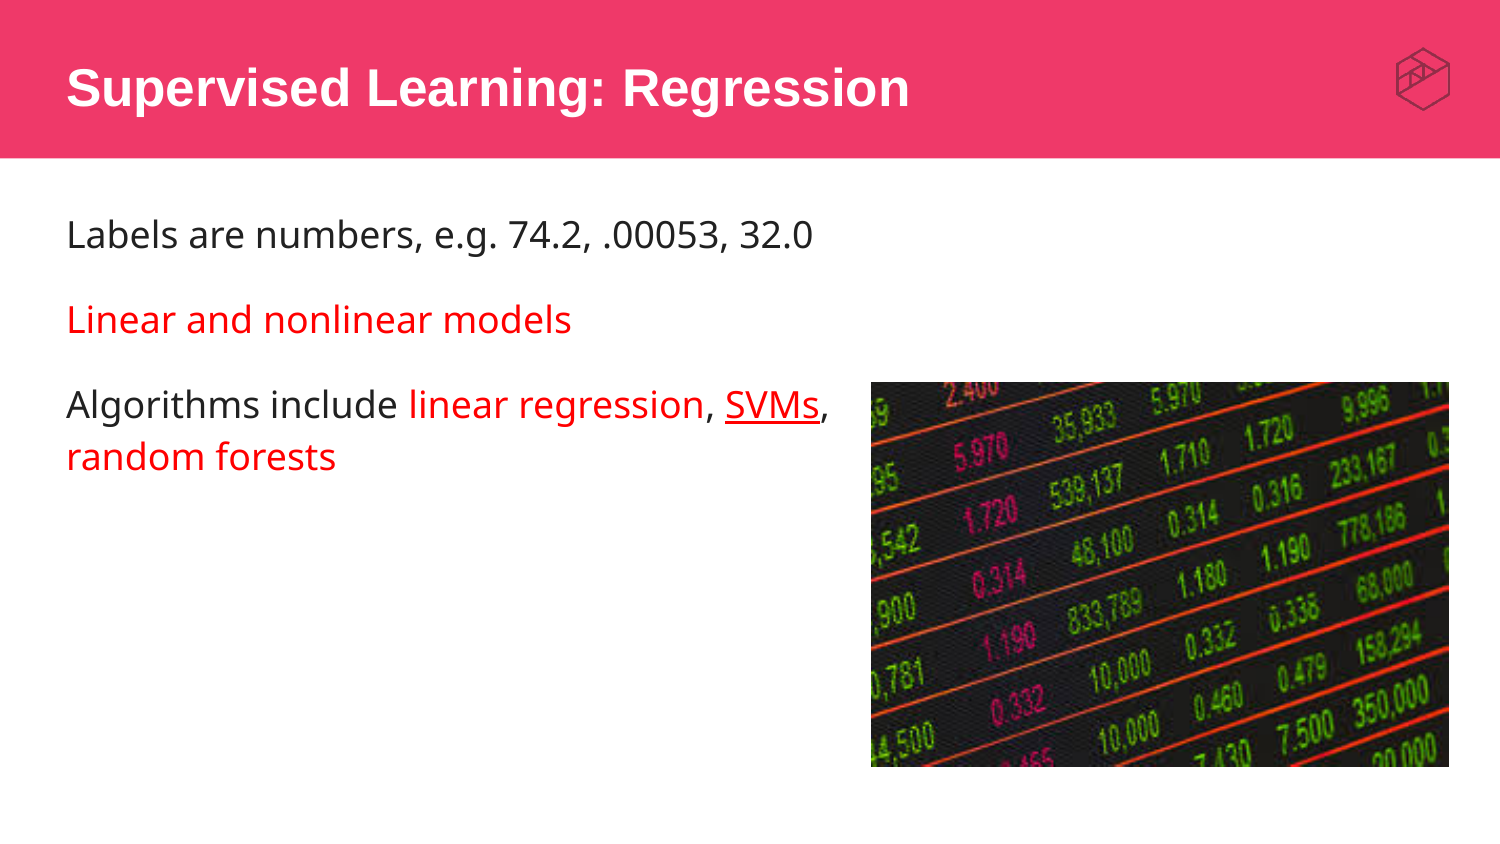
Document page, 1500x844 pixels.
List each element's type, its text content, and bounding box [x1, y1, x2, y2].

list Labels are numbers, e.g. 74.2, .00053, 32.0 Linear and nonlinear models Algorithms include linear regression, SVMs, random forests [50, 188, 872, 750]
picture [870, 382, 1450, 767]
picture [1396, 47, 1451, 111]
title Supervised Learning: Regression [50, 37, 1450, 133]
